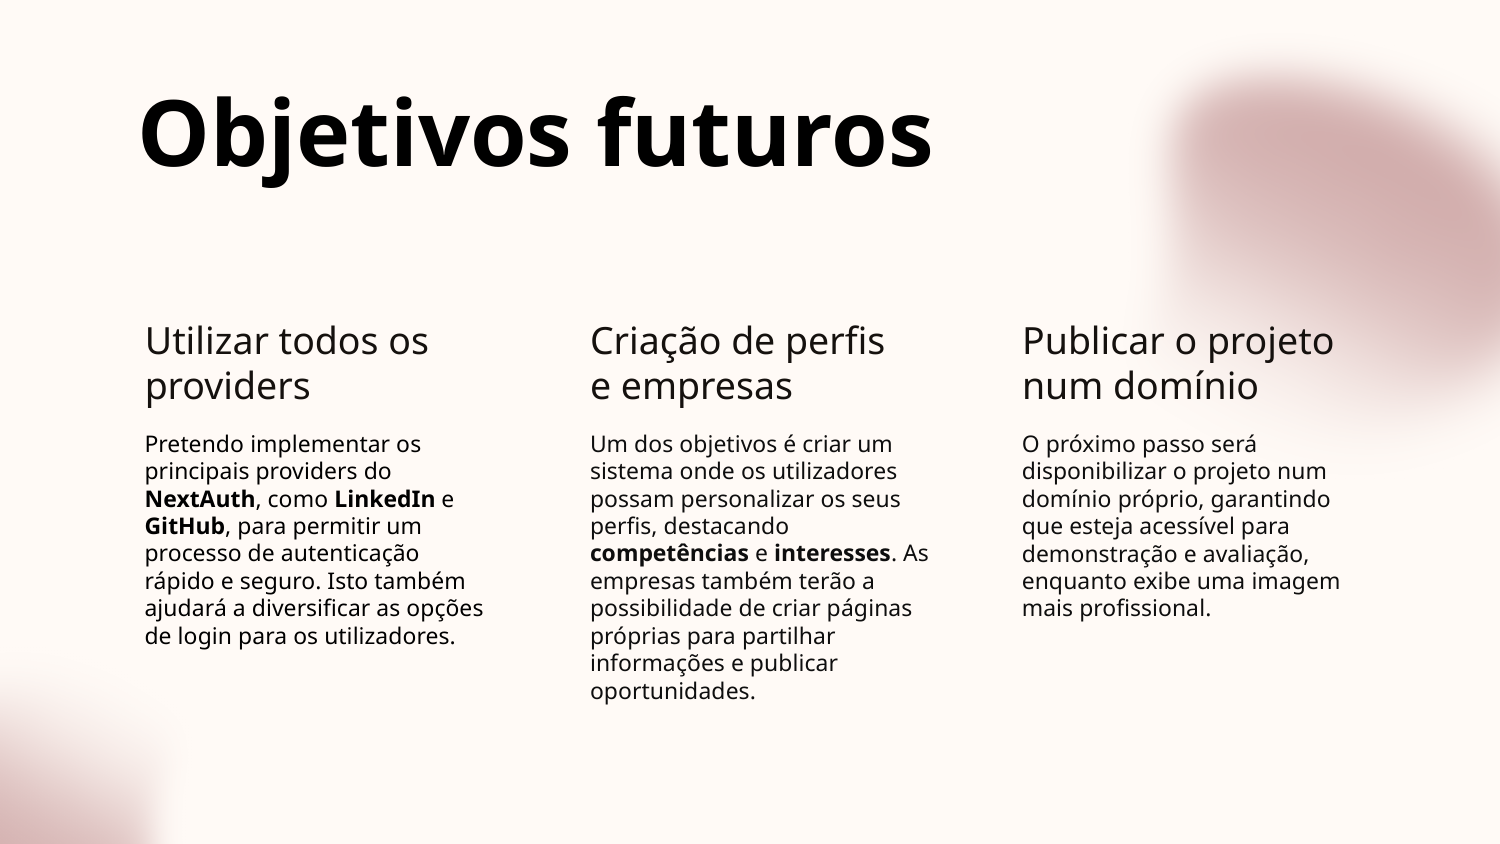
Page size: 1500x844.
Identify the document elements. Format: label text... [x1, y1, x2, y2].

text_box Objetivos futuros [122, 60, 1388, 197]
text_box Publicar o projeto num domínio [1007, 301, 1388, 421]
subtitle Utilizar todos os providers [129, 301, 480, 421]
text_box Pretendo implementar os principais providers do NextAuth, como LinkedIn e GitHub, para permitir um processo de autenticação rápido e seguro. Isto também ajudará a diversificar as opções de login para os utilizadores. [129, 421, 511, 692]
text_box Um dos objetivos é criar um sistema onde os utilizadores possam personalizar os seus perfis, destacando competências e interesses. As empresas também terão a possibilidade de criar páginas próprias para partilhar informações e publicar oportunidades. [575, 421, 956, 712]
text_box Criação de perfis e empresas [575, 301, 925, 421]
text_box O próximo passo será disponibilizar o projeto num domínio próprio, garantindo que esteja acessível para demonstração e avaliação, enquanto exibe uma imagem mais profissional. [1007, 421, 1388, 629]
